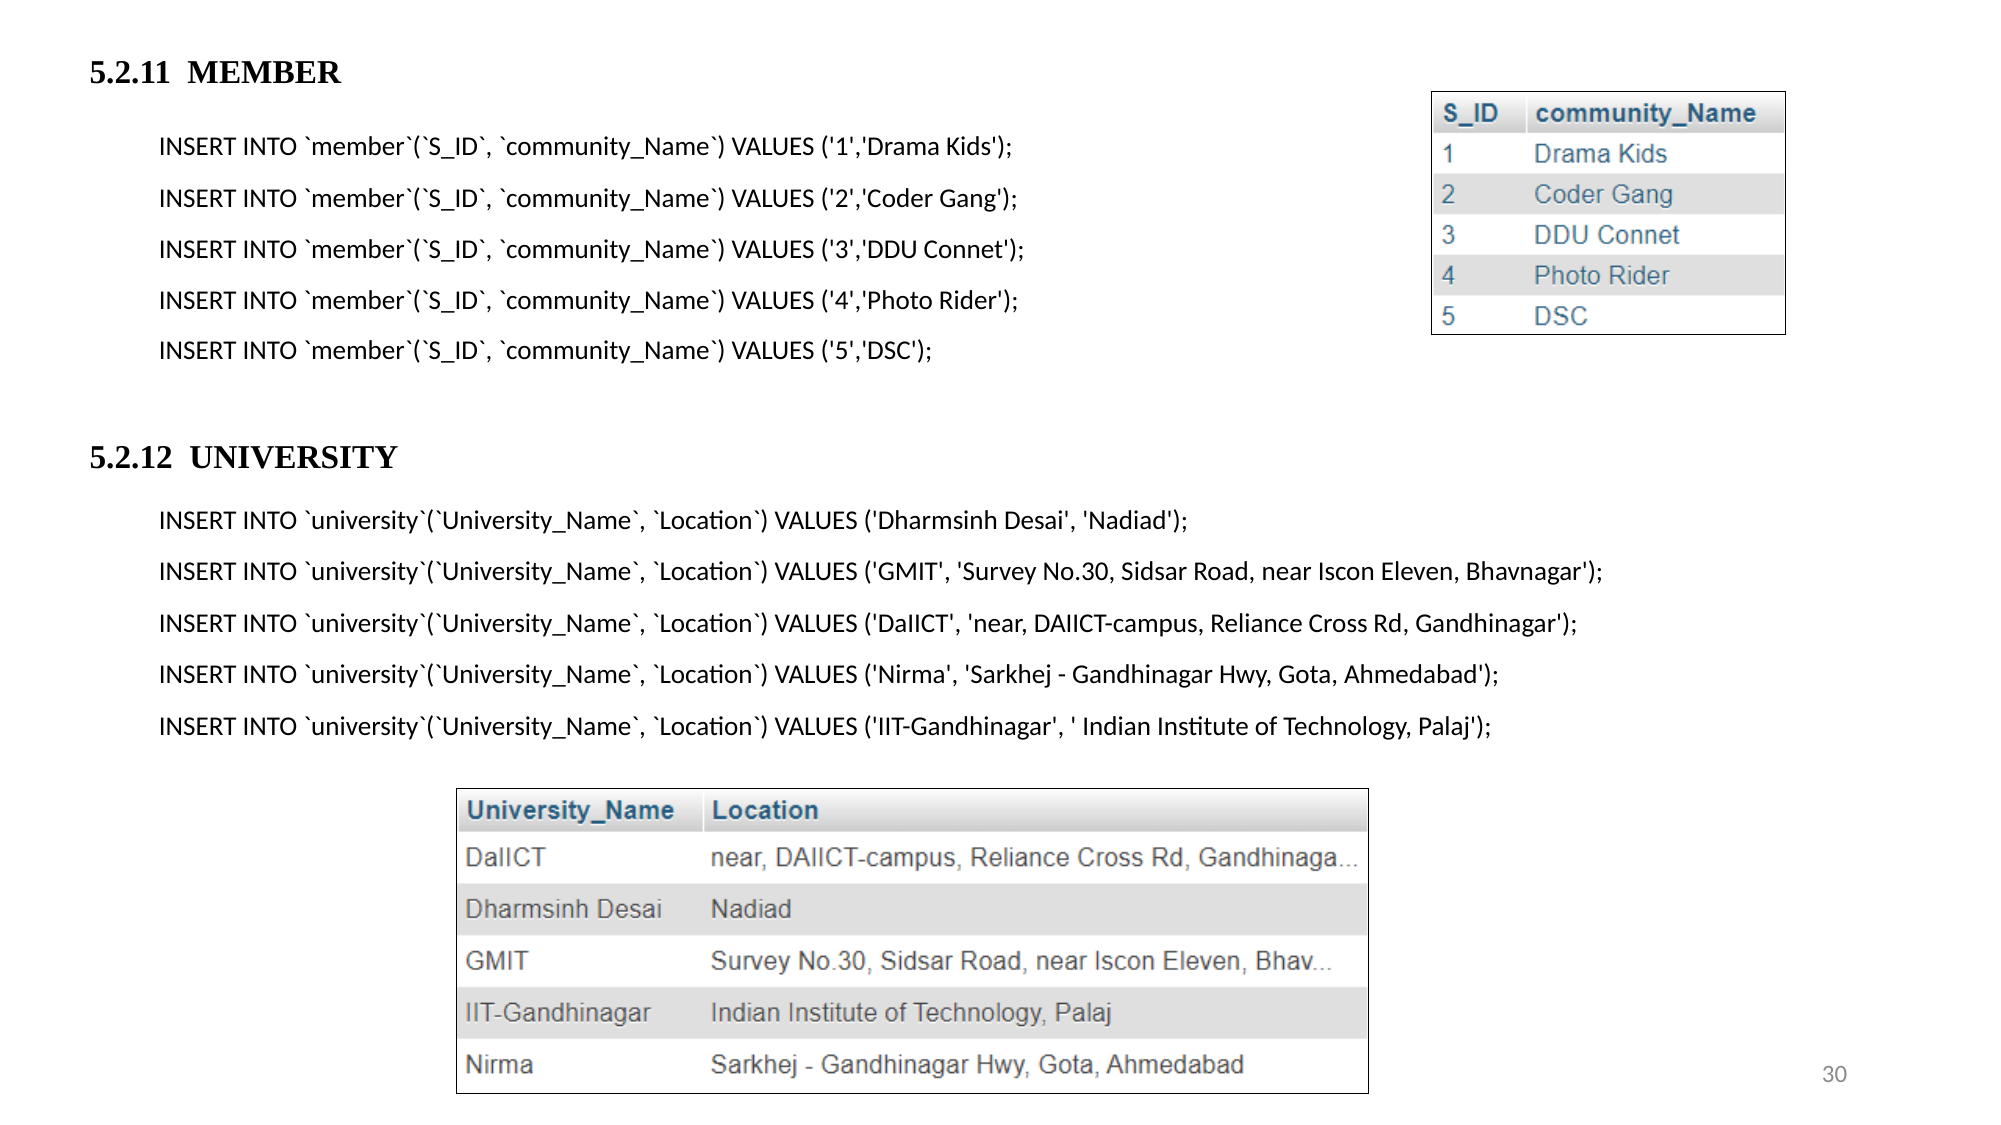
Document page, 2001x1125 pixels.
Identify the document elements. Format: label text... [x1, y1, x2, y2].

slide_number 30 [1412, 1042, 1863, 1103]
picture [456, 788, 1369, 1094]
text_box 5.2.12 UNIVERSITY [74, 427, 1075, 523]
picture [1431, 90, 1786, 335]
text_box 5.2.11 MEMBER [74, 43, 1075, 138]
text_box INSERT INTO `university`(`University_Name`, `Location`) VALUES ('Dharmsinh Desai', 'Nadiad'); INSERT INTO `university`(`University_Name`, `Location`) VALUES ('GMIT', 'Survey No.30, Sidsar Road, near Iscon Eleven, Bhavnagar'); INSERT INTO `university`(`University_Name`, `Location`) VALUES ('DaIICT', 'near, DAIICT-campus, Reliance Cross Rd, Gandhinagar'); INSERT INTO `university`(`University_Name`, `Location`) VALUES ('Nirma', 'Sarkhej - Gandhinagar Hwy, Gota, Ahmedabad'); INSERT INTO `university`(`University_Name`, `Location`) VALUES ('IIT-Gandhinagar', ' Indian Institute of Technology, Palaj'); [144, 492, 1955, 748]
text_box INSERT INTO `member`(`S_ID`, `community_Name`) VALUES ('1','Drama Kids'); INSERT INTO `member`(`S_ID`, `community_Name`) VALUES ('2','Coder Gang'); INSERT INTO `member`(`S_ID`, `community_Name`) VALUES ('3','DDU Connet'); INSERT INTO `member`(`S_ID`, `community_Name`) VALUES ('4','Photo Rider'); INSERT INTO `member`(`S_ID`, `community_Name`) VALUES ('5','DSC'); [144, 119, 1985, 372]
